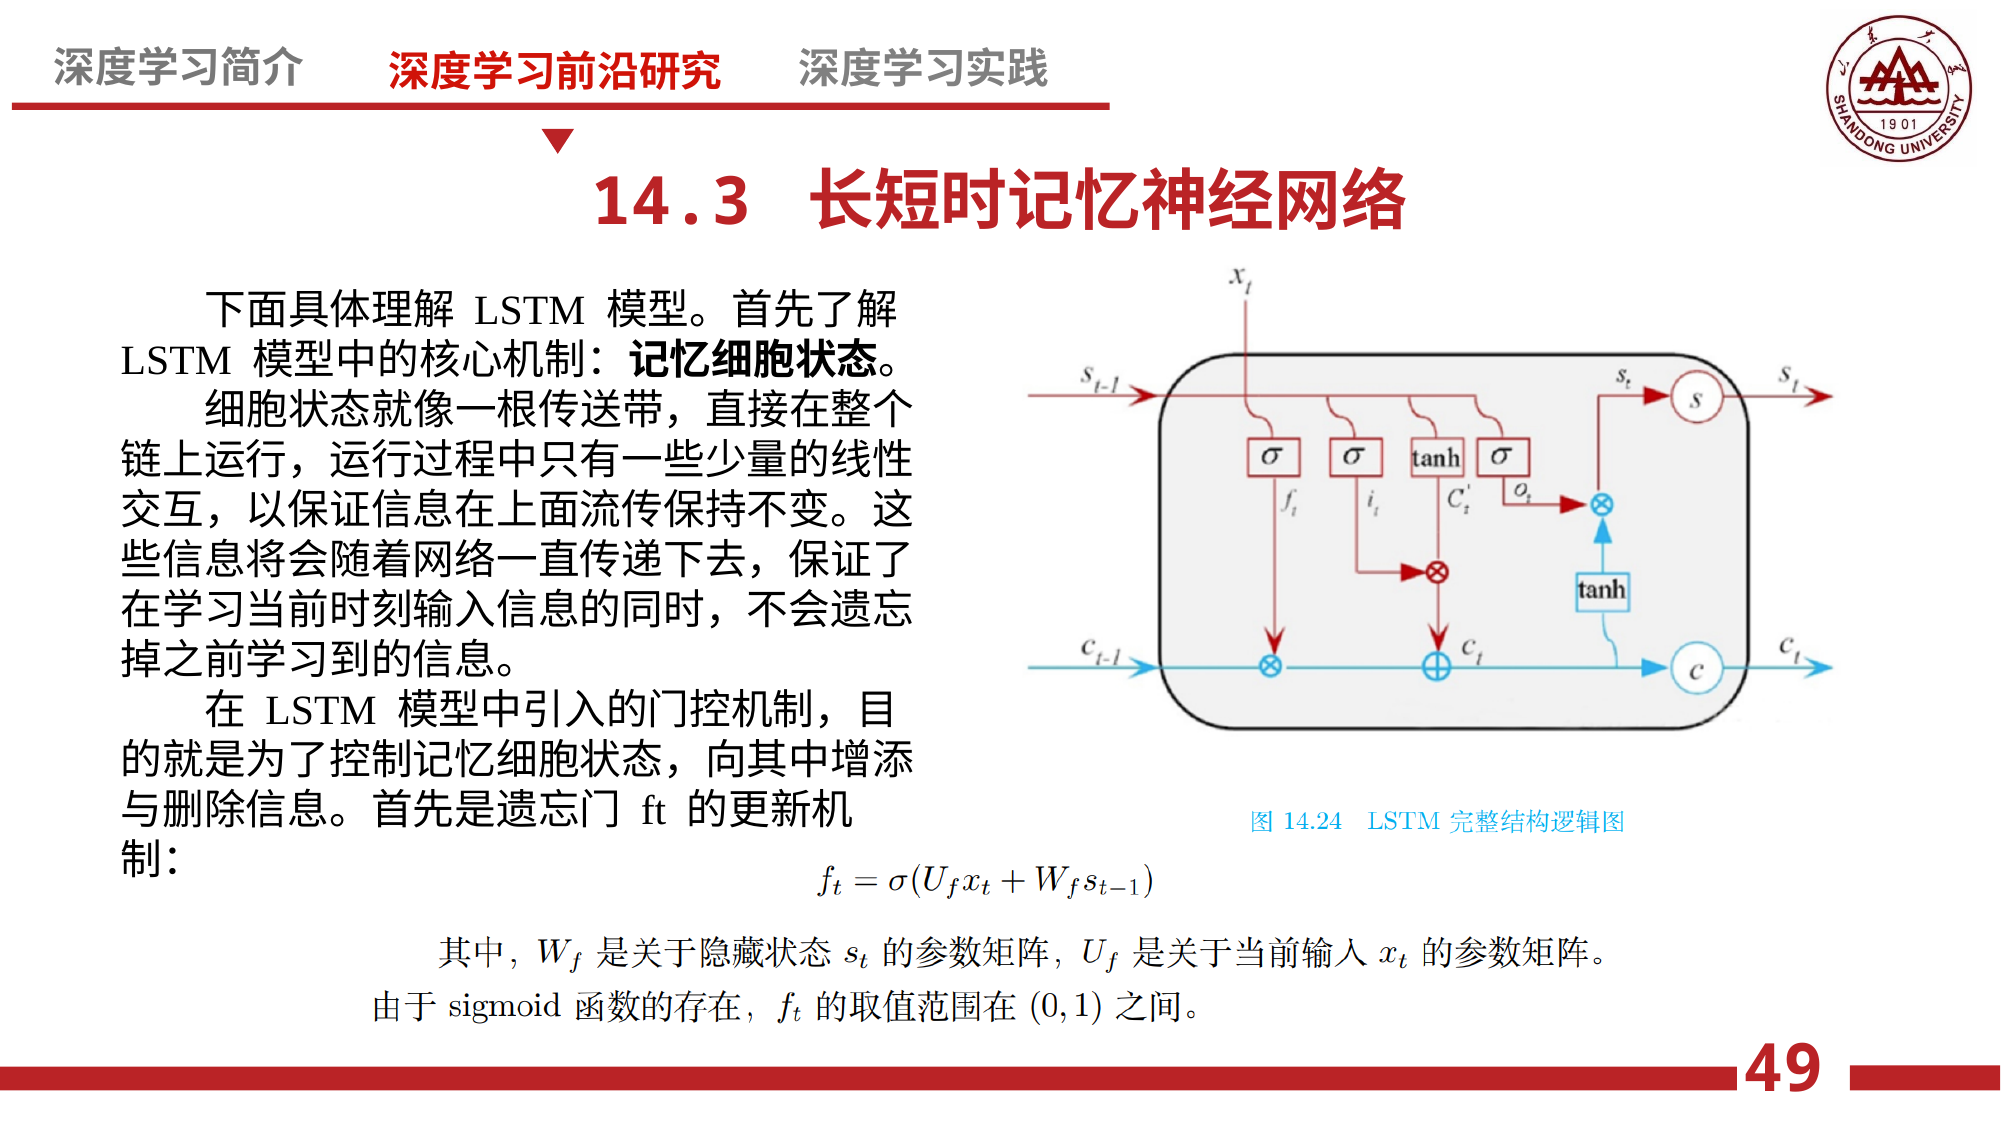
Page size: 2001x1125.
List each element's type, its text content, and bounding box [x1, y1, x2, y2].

text_box 下面具体理解 LSTM 模型。首先了解 LSTM 模型中的核心机制：记忆细胞状态。 细胞状态就像一根传送带，直接在整个链上运行，运行过程中只有一些少量的线性交互，以保证信息在上面流传保持不变。这些信息将会随着网络一直传递下去，保证了在学习当前时刻输入信息的同时，不会遗忘掉之前学习到的信息。 在 LSTM 模型中引入的门控机制，目的就是为了控制记忆细胞状态，向其中增添与删除信息。首先是遗忘门 ft 的更新机制： [105, 275, 948, 891]
text_box 14.3 长短时记忆神经网络 [576, 150, 1423, 246]
picture [1820, 9, 1977, 167]
picture [365, 254, 1895, 1043]
